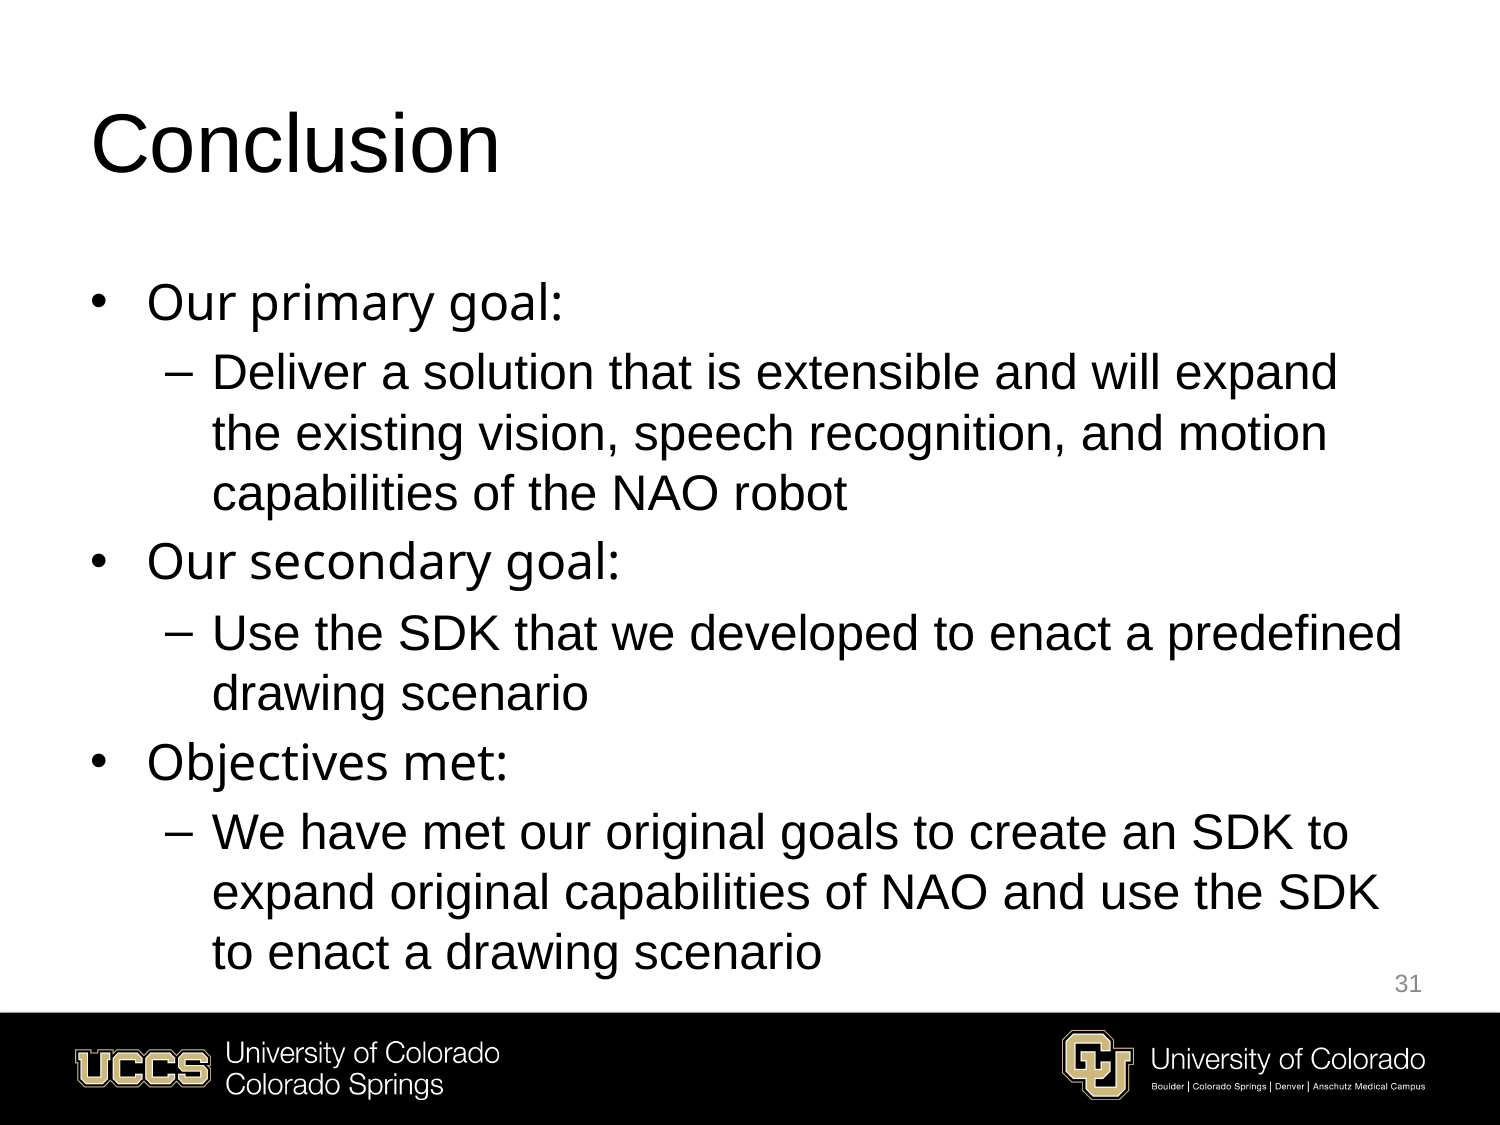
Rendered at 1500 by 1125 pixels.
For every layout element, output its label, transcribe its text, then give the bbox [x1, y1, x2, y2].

picture [75, 1041, 499, 1100]
picture [1062, 1030, 1425, 1100]
title Conclusion [75, 45, 1425, 233]
slide_number 31 [1087, 952, 1438, 1013]
list Our primary goal: Deliver a solution that is extensible and will expand the existing vision, speech recognition, and motion capabilities of the NAO robot Our secondary goal: Use the SDK that we developed to enact a predefined drawing scenario Objectives met: We have met our original goals to create an SDK to expand original capabilities of NAO and use the SDK to enact a drawing scenario [75, 262, 1425, 988]
